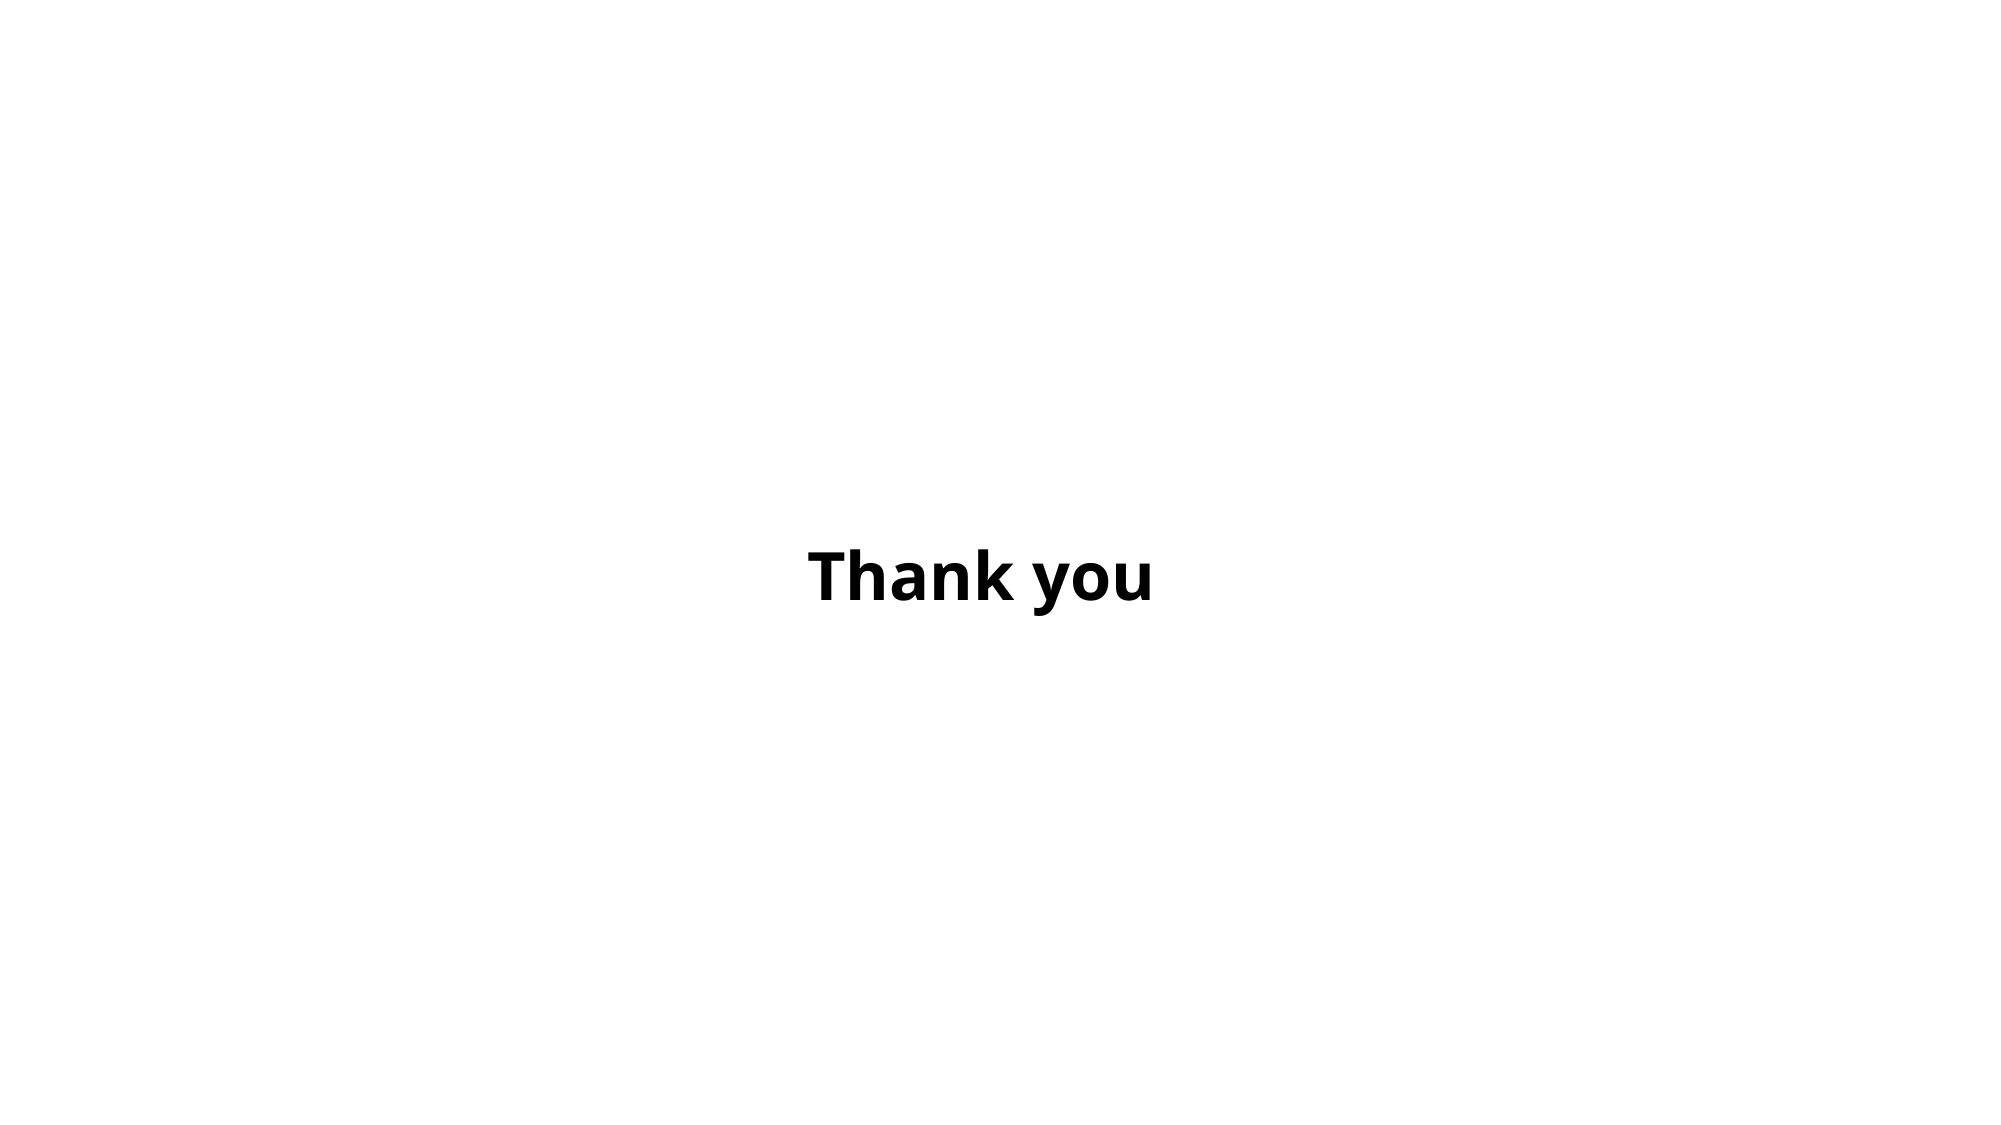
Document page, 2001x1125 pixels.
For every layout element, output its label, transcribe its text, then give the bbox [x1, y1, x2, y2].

subtitle Thank you [362, 535, 1601, 791]
